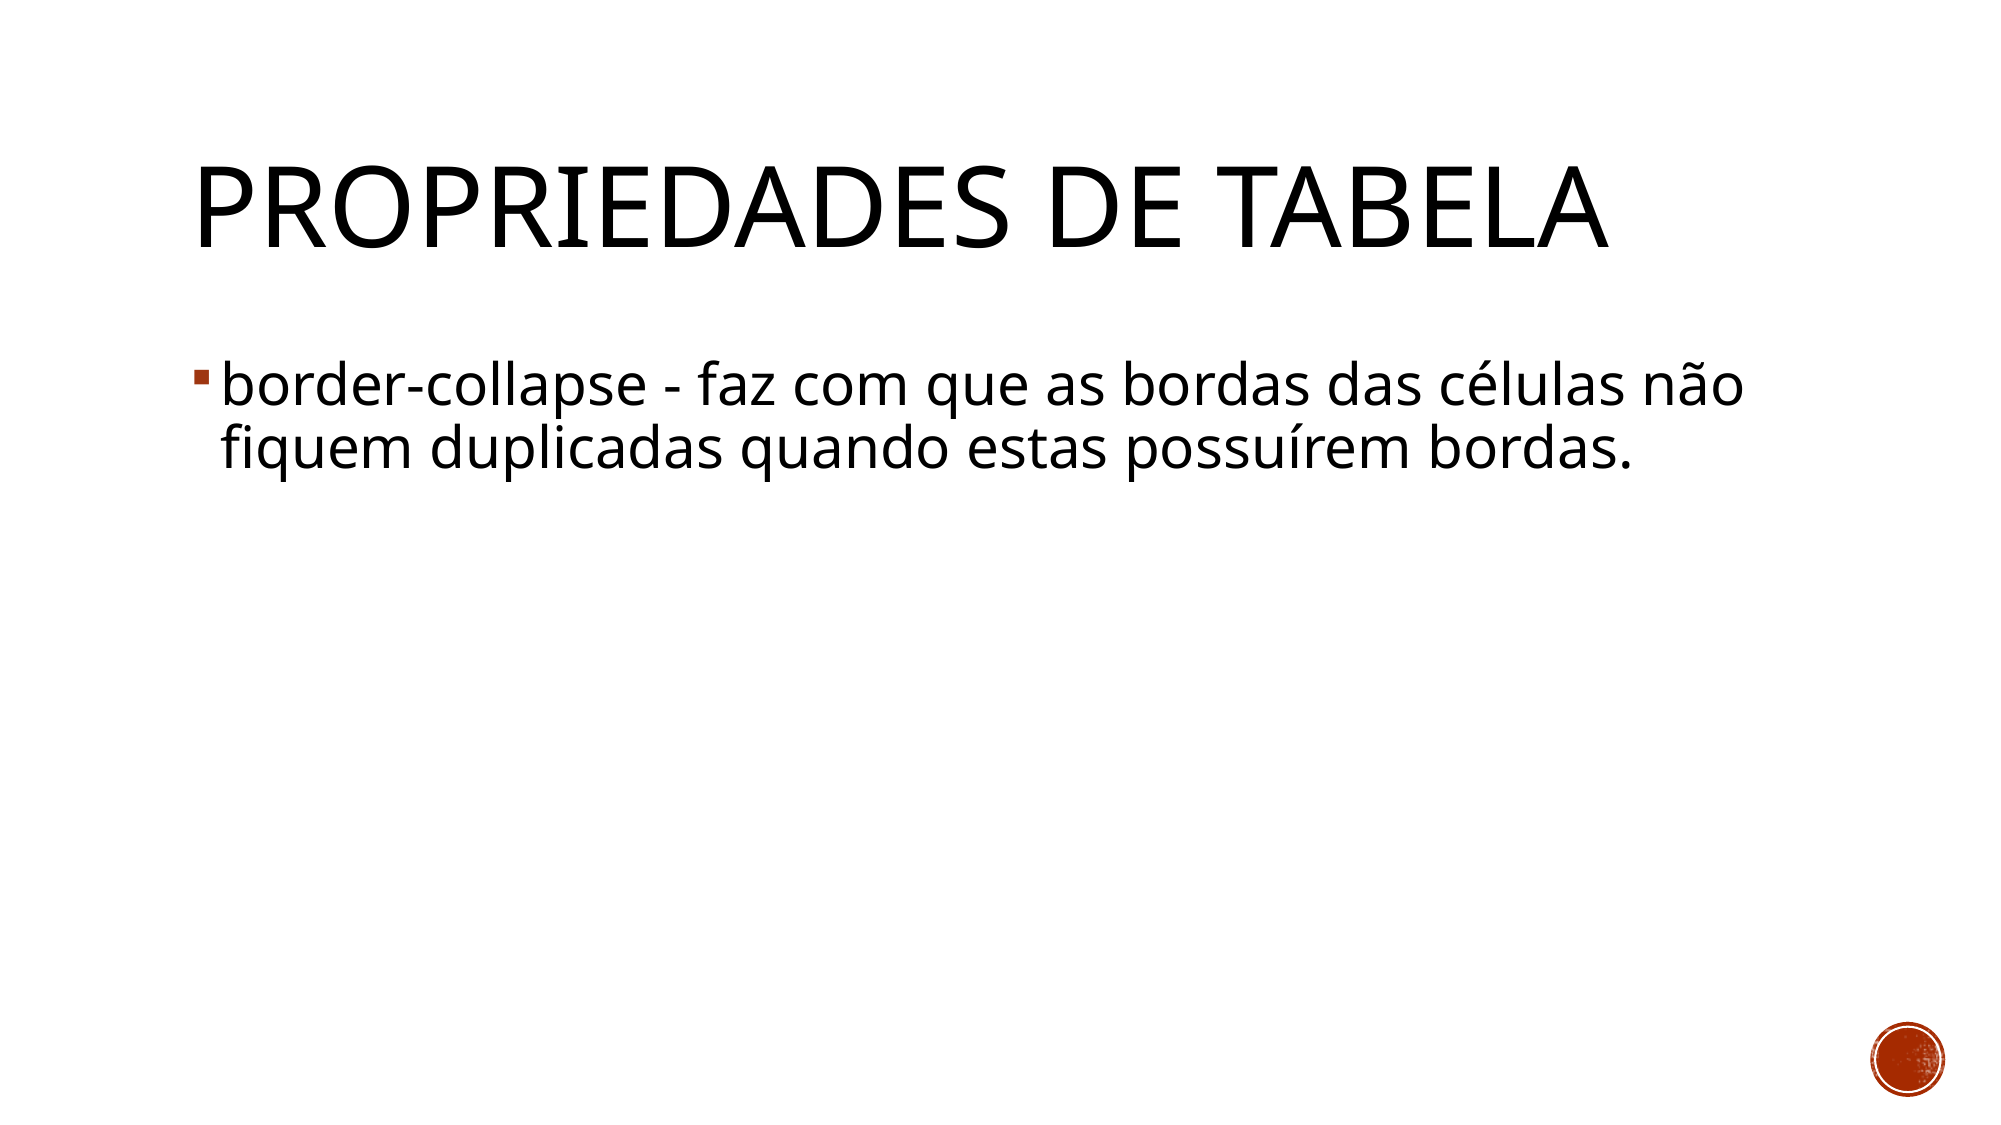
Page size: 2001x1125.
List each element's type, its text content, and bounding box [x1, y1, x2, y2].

title Propriedades de tabela [175, 79, 1826, 344]
list border-collapse - faz com que as bordas das células não fiquem duplicadas quando estas possuírem bordas. [175, 348, 1826, 1013]
